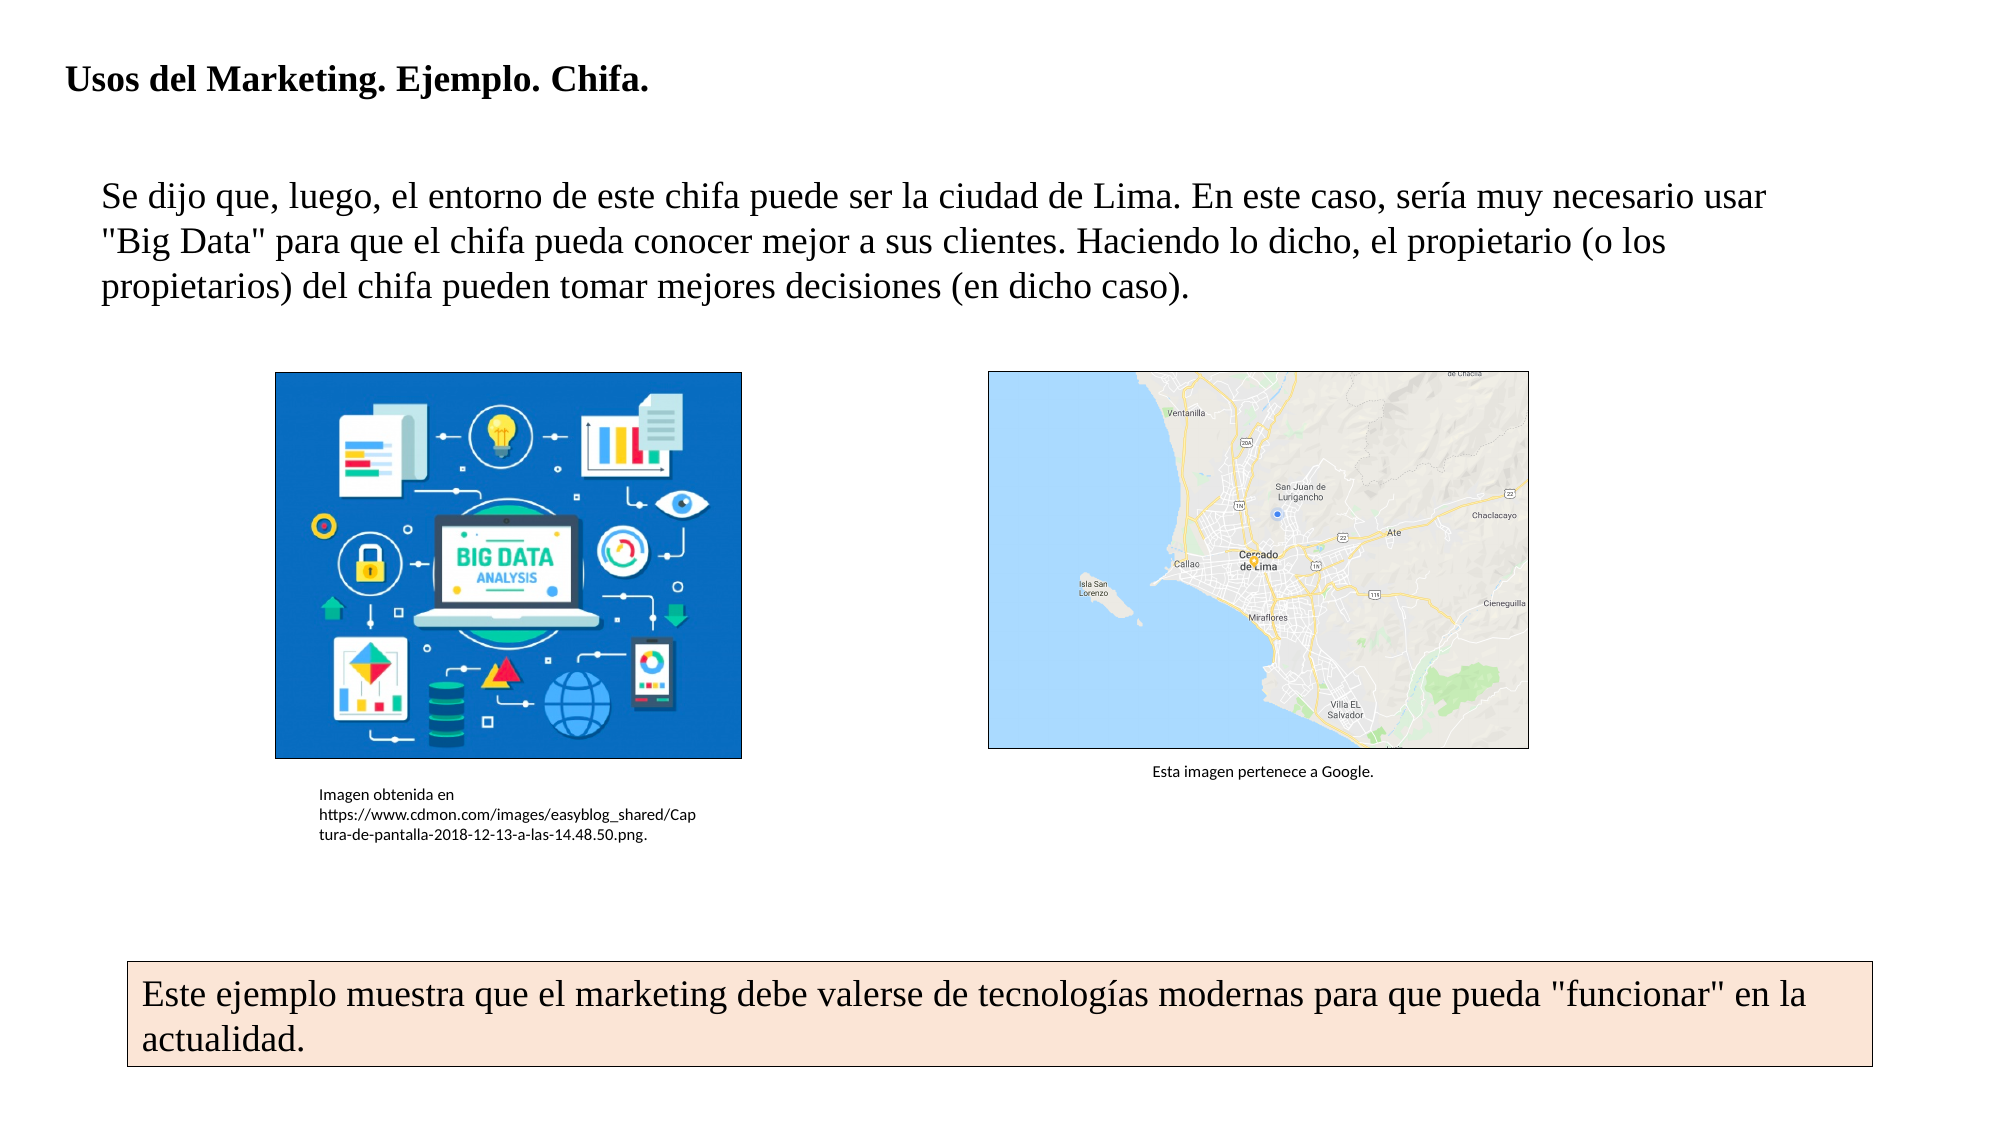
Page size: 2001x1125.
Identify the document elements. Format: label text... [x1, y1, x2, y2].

picture [274, 372, 742, 759]
text_box Este ejemplo muestra que el marketing debe valerse de tecnologías modernas para que pueda "funcionar" en la actualidad. [127, 961, 1873, 1067]
text_box Usos del Marketing. Ejemplo. Chifa. [50, 46, 1232, 107]
text_box Esta imagen pertenece a Google. [1137, 753, 1546, 789]
picture [988, 371, 1529, 749]
text_box Imagen obtenida en https://www.cdmon.com/images/easyblog_shared/Captura-de-pantalla-2018-12-13-a-las-14.48.50.png. [304, 776, 713, 852]
text_box Se dijo que, luego, el entorno de este chifa puede ser la ciudad de Lima. En este caso, sería muy necesario usar "Big Data" para que el chifa pueda conocer mejor a sus clientes. Haciendo lo dicho, el propietario (o los propietarios) del chifa pueden tomar mejores decisiones (en dicho caso). [86, 163, 1833, 314]
